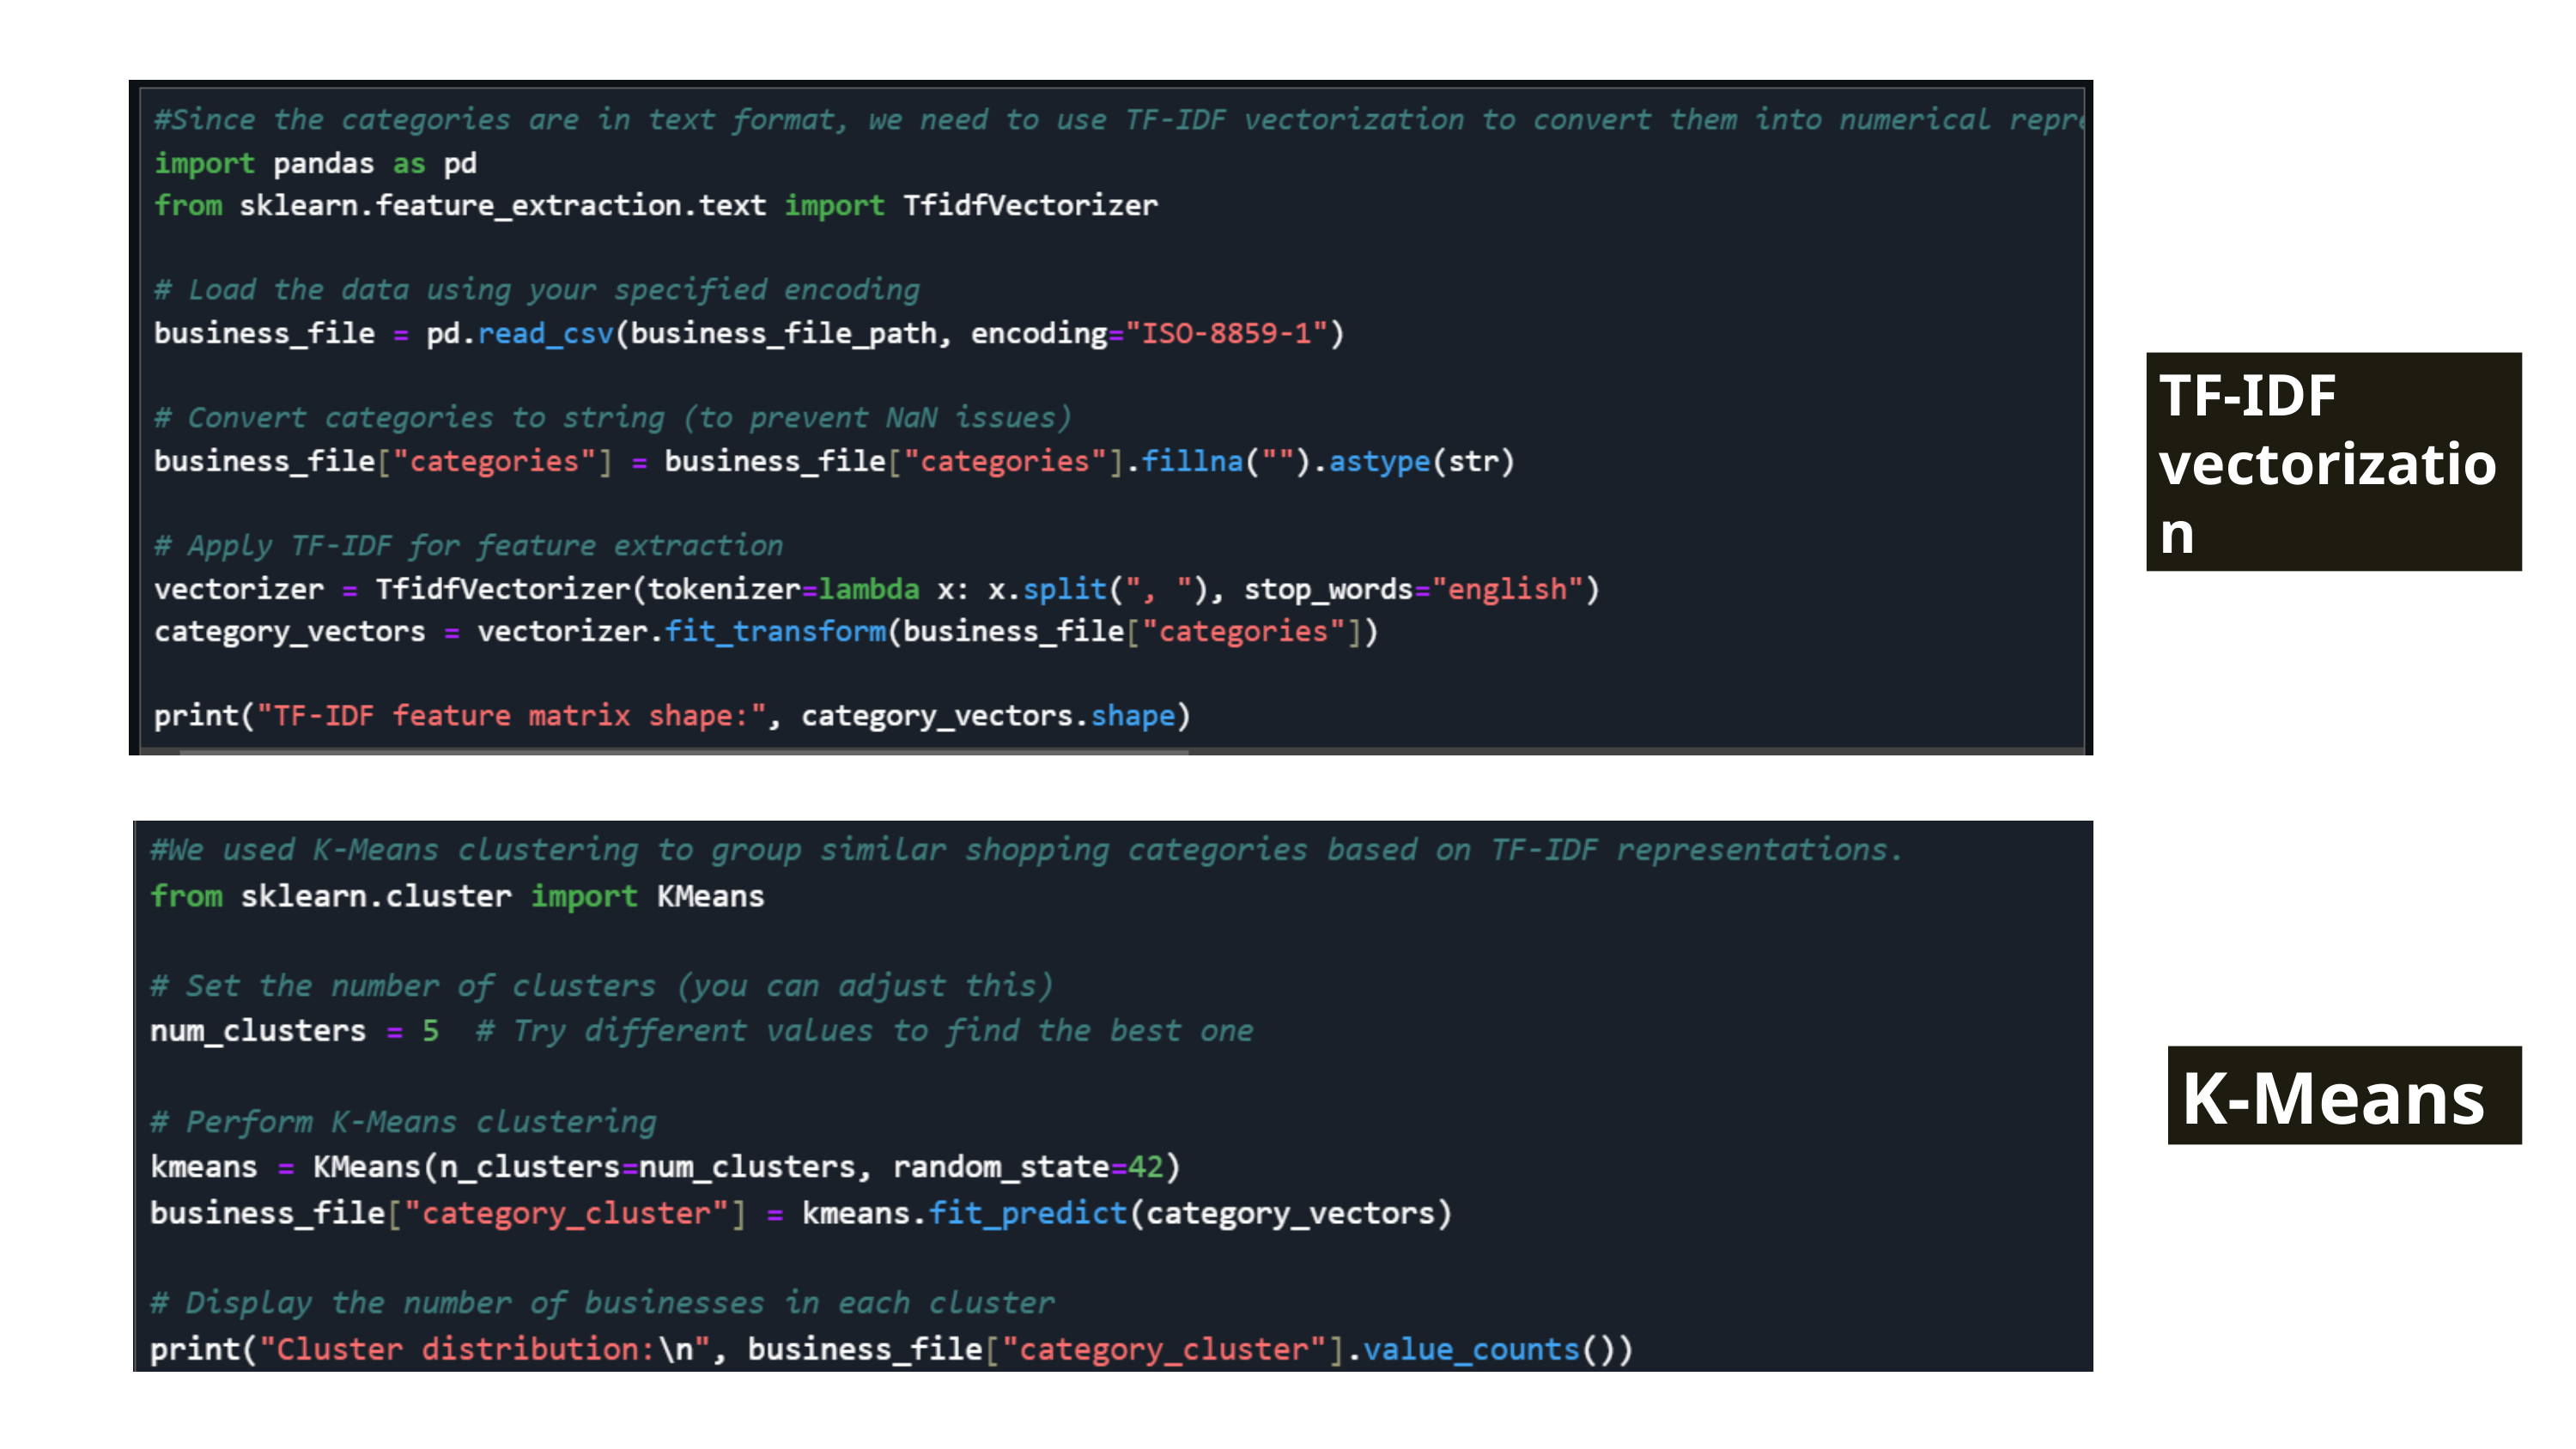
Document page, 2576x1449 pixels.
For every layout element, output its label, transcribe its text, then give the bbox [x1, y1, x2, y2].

text_box TF-IDF vectorization [2146, 352, 2523, 572]
picture [128, 80, 2093, 756]
picture [133, 820, 2093, 1372]
text_box K-Means [2168, 1046, 2523, 1145]
